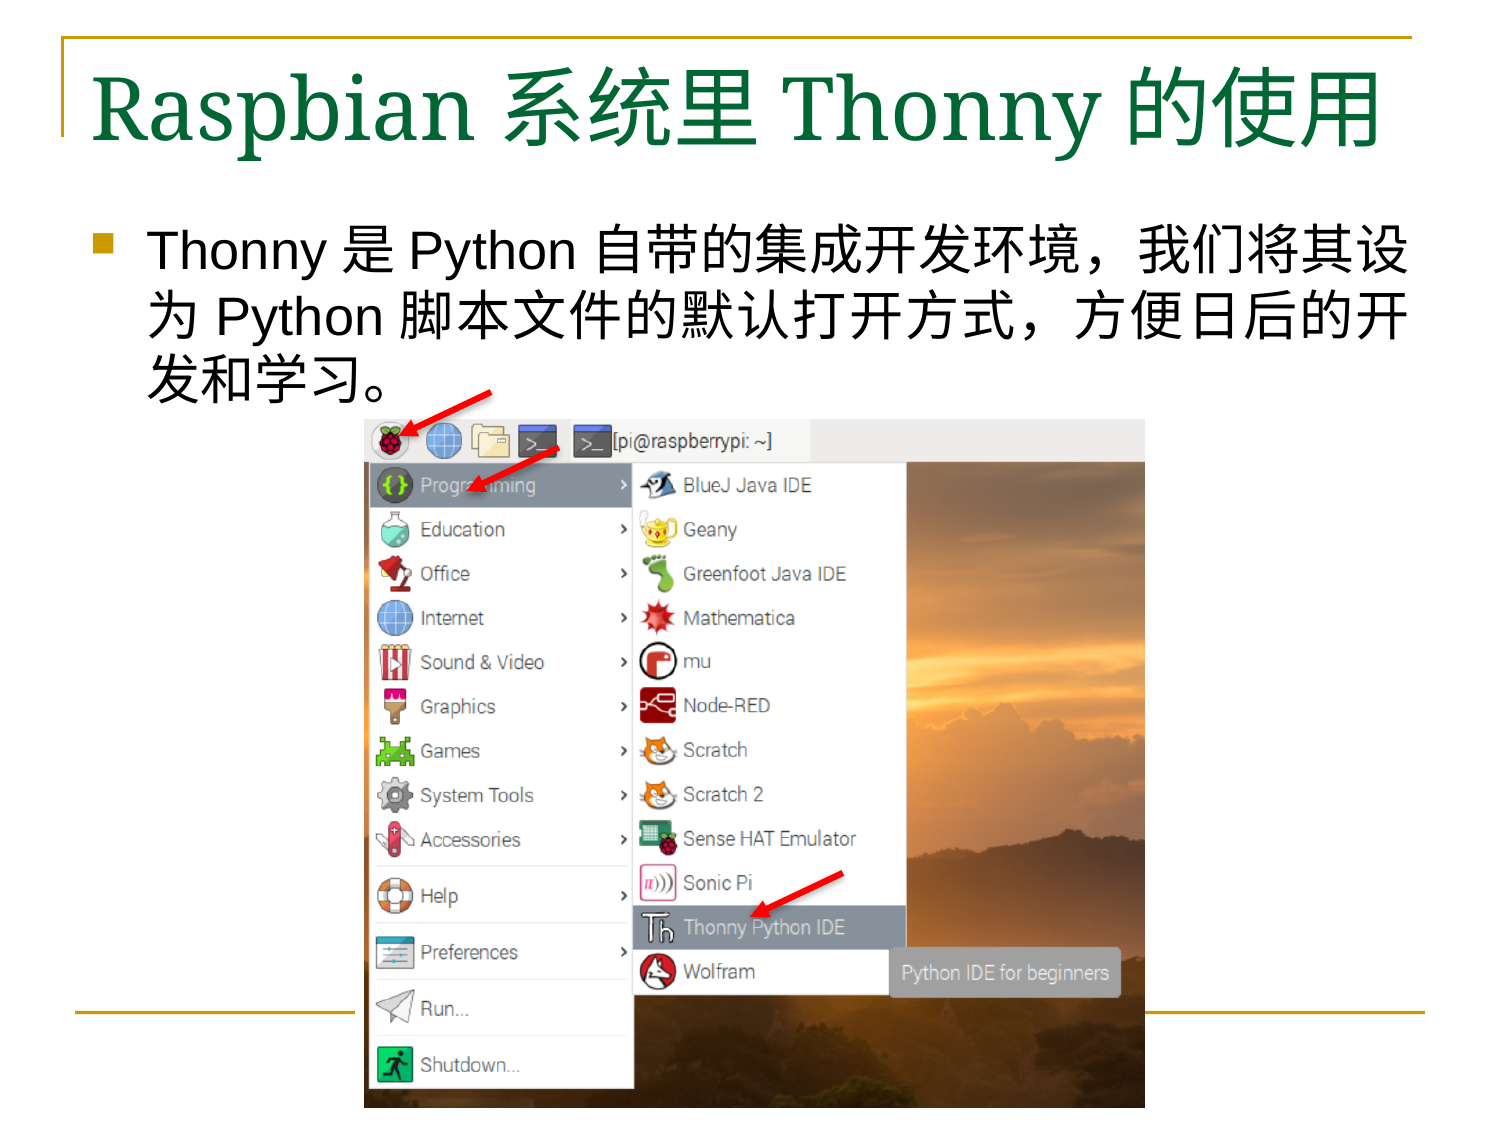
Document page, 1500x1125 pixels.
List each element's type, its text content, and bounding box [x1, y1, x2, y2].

list Thonny是Python自带的集成开发环境，我们将其设为Python脚本文件的默认打开方式，方便日后的开发和学习。 [74, 207, 1426, 1006]
title Raspbian系统里Thonny的使用 [74, 45, 1426, 185]
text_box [354, 391, 1145, 1108]
